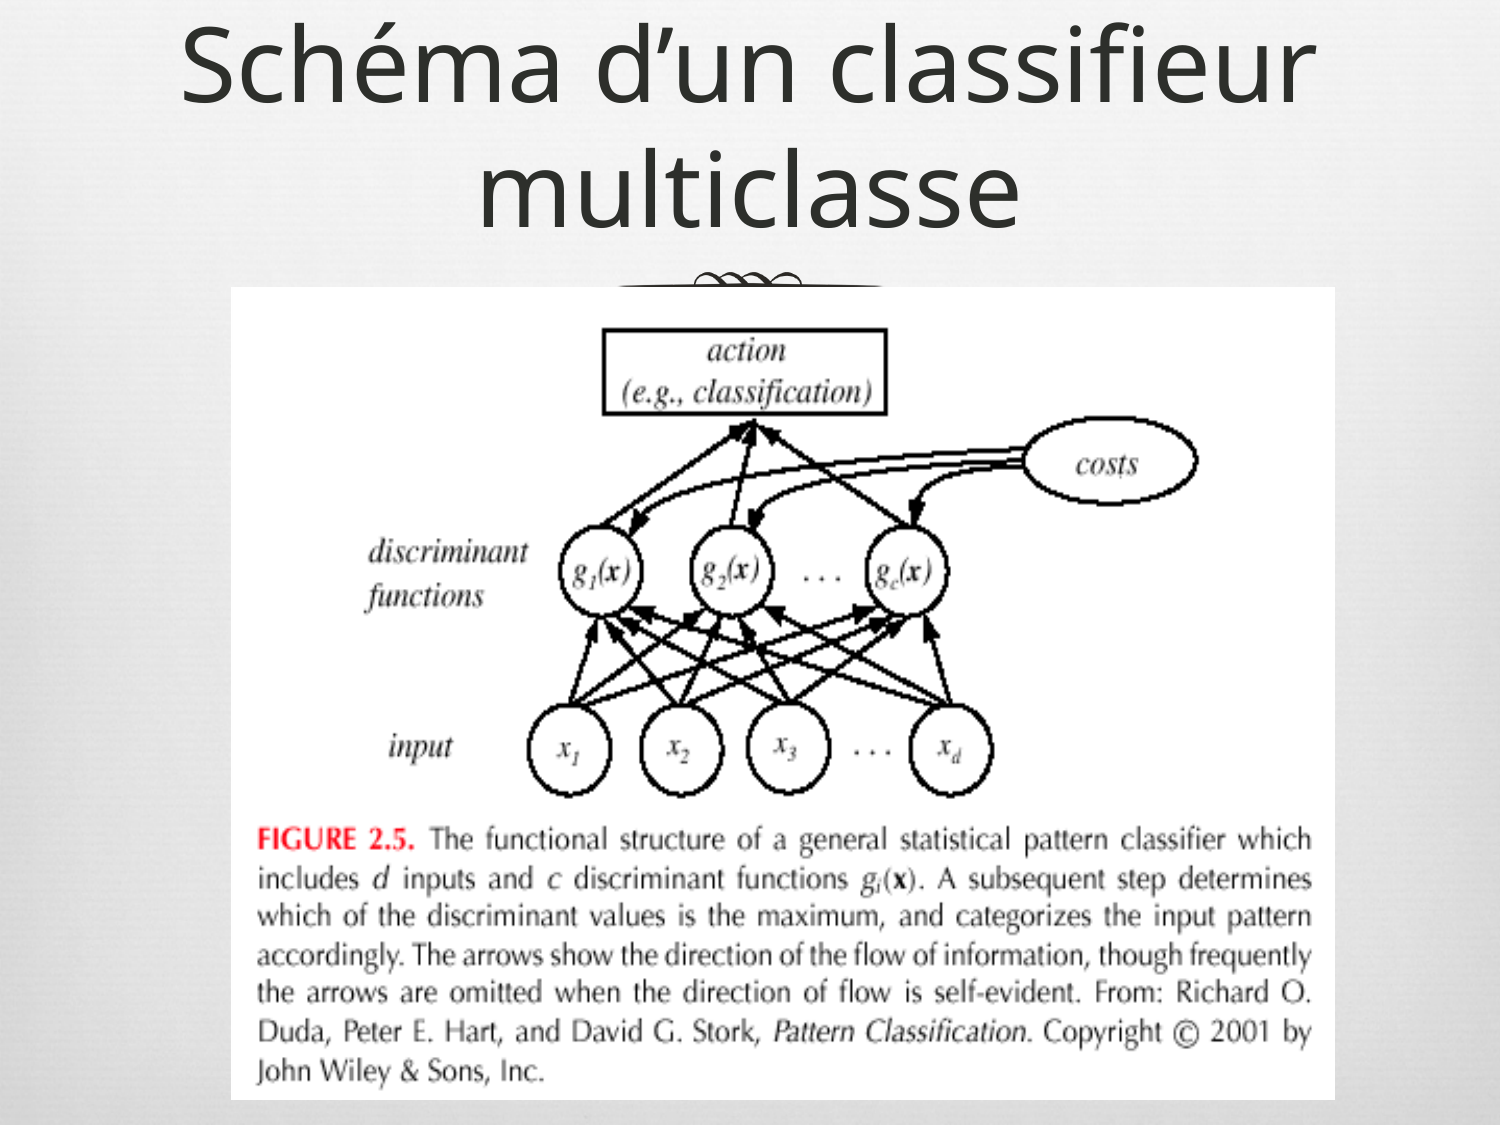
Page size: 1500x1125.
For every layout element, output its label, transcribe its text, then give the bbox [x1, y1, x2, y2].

picture [231, 272, 1336, 1100]
title Schéma d’un classifieur multiclasse [112, 11, 1388, 236]
